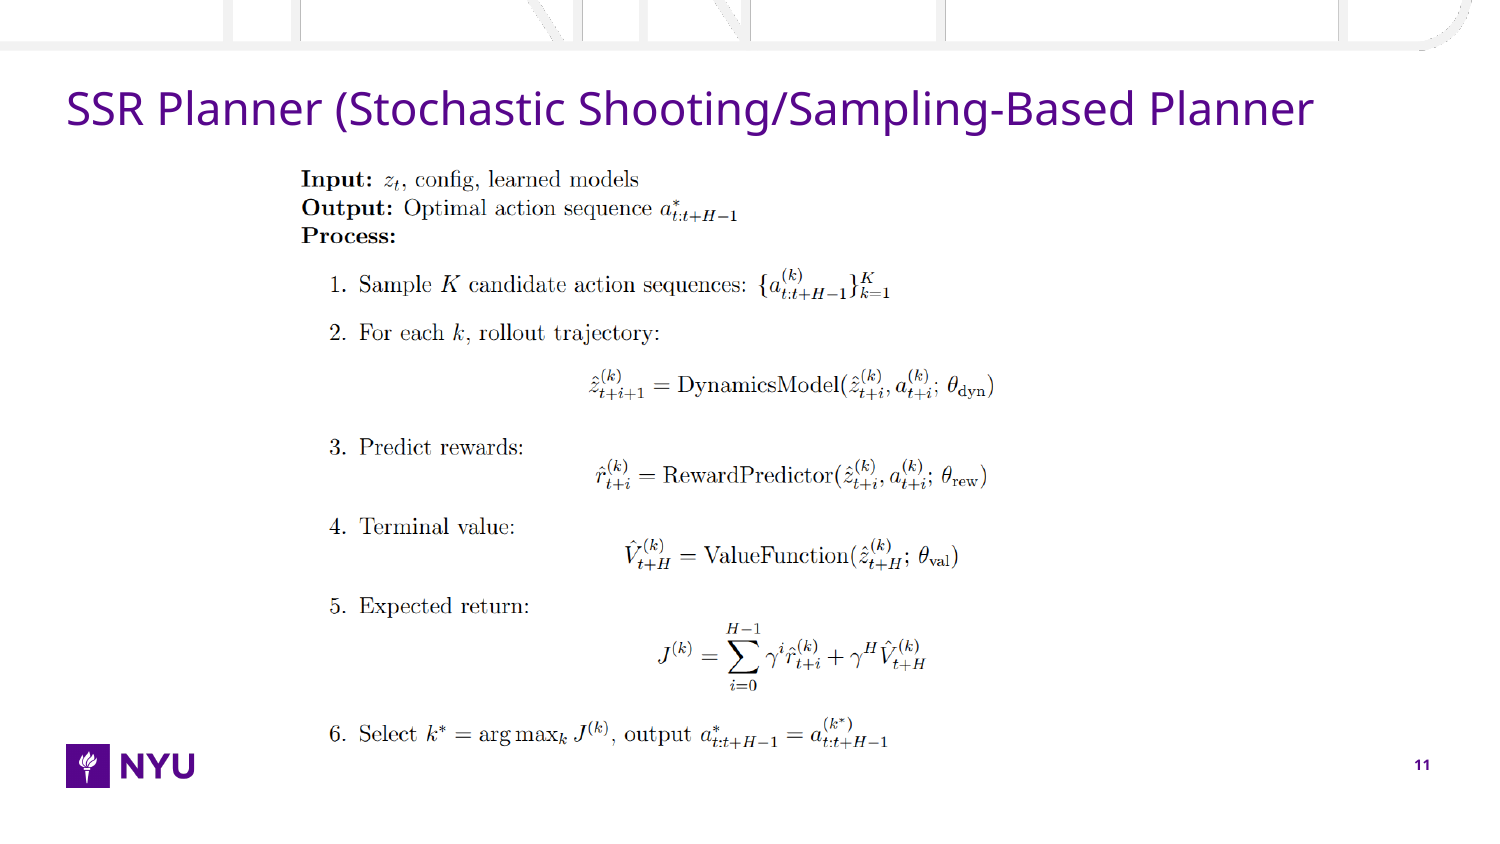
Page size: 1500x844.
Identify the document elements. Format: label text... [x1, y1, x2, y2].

picture [296, 162, 1007, 757]
picture [0, 0, 1496, 51]
title SSR Planner (Stochastic Shooting/Sampling-Based Planner [51, 72, 1434, 167]
picture [66, 744, 195, 788]
